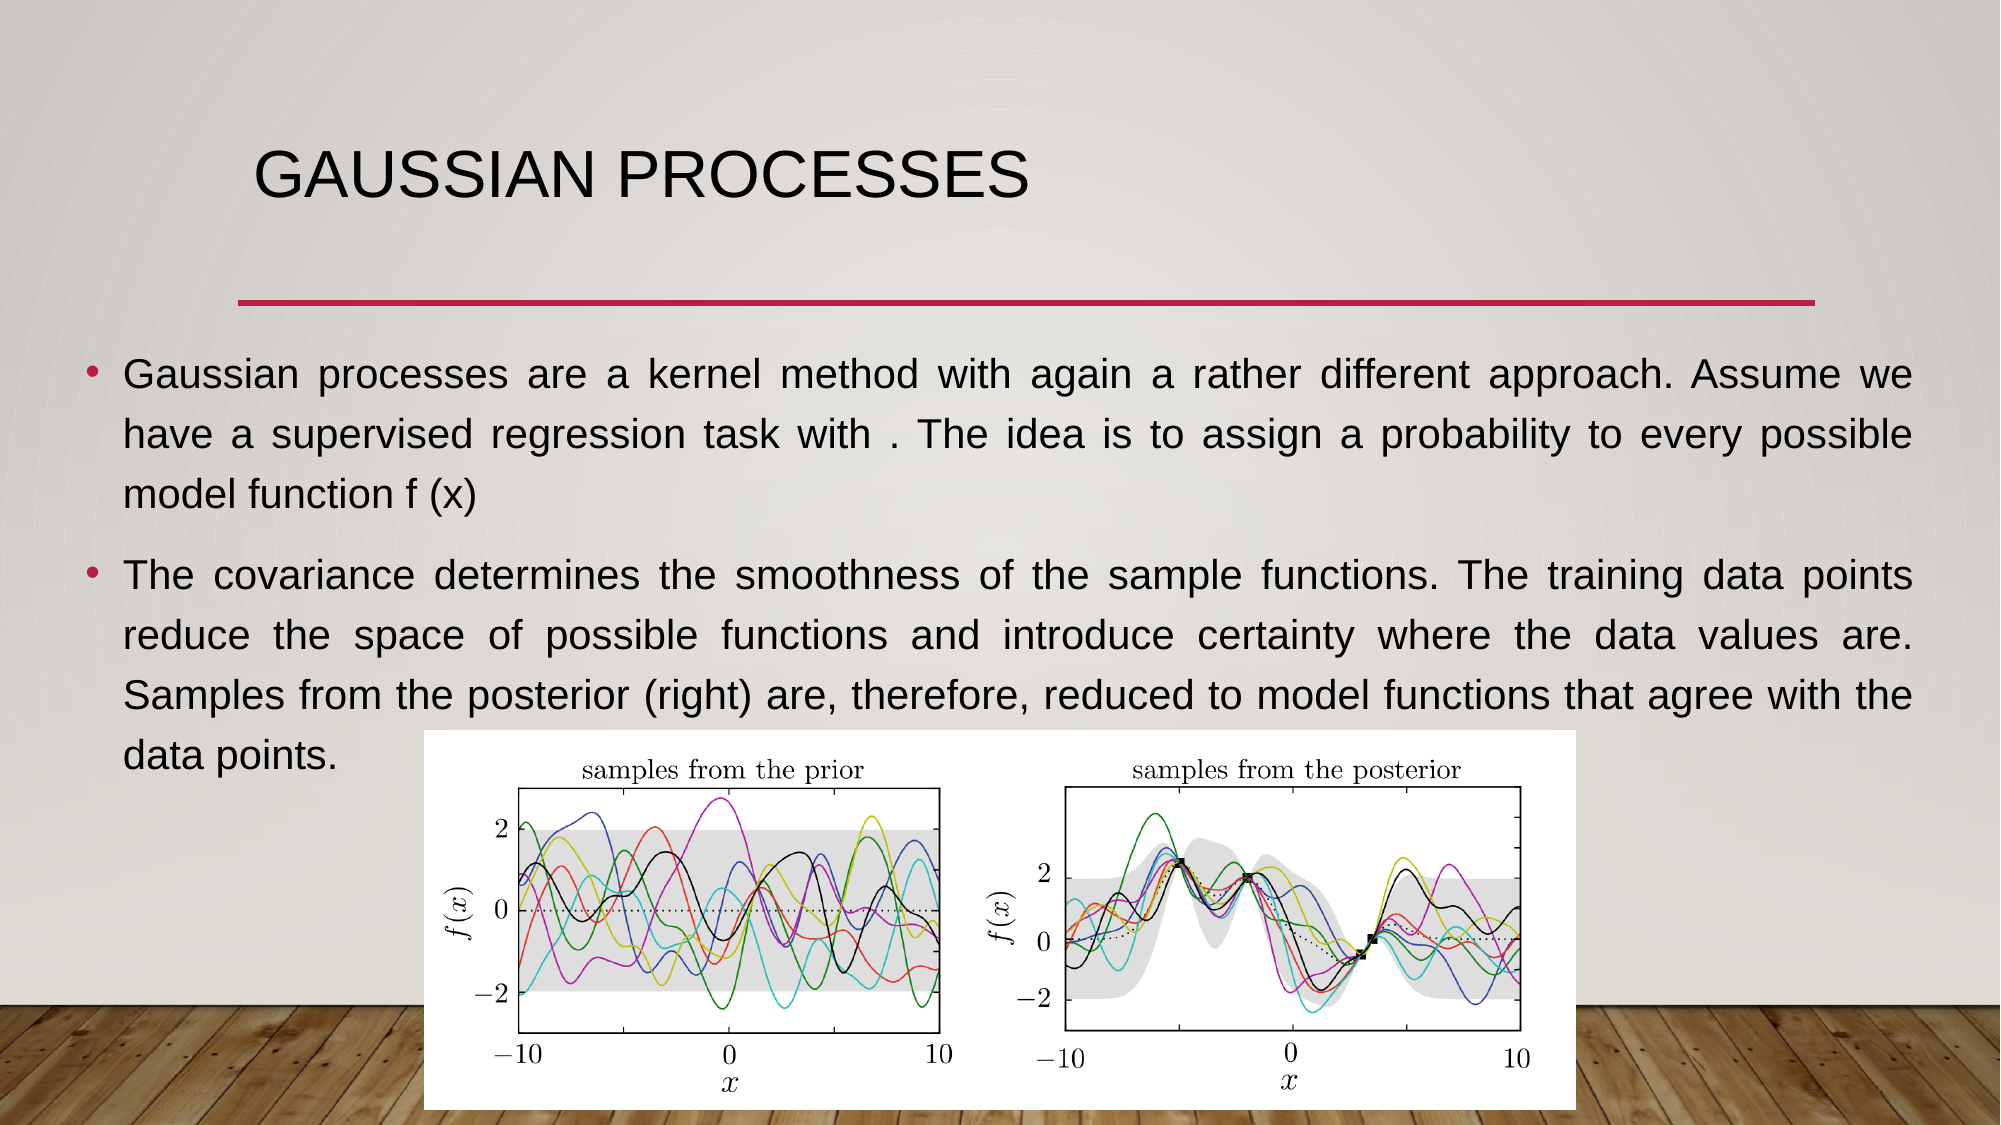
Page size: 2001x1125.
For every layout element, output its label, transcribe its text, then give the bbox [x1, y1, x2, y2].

picture [0, 729, 2000, 1125]
title Gaussian Processes [238, 131, 1814, 305]
